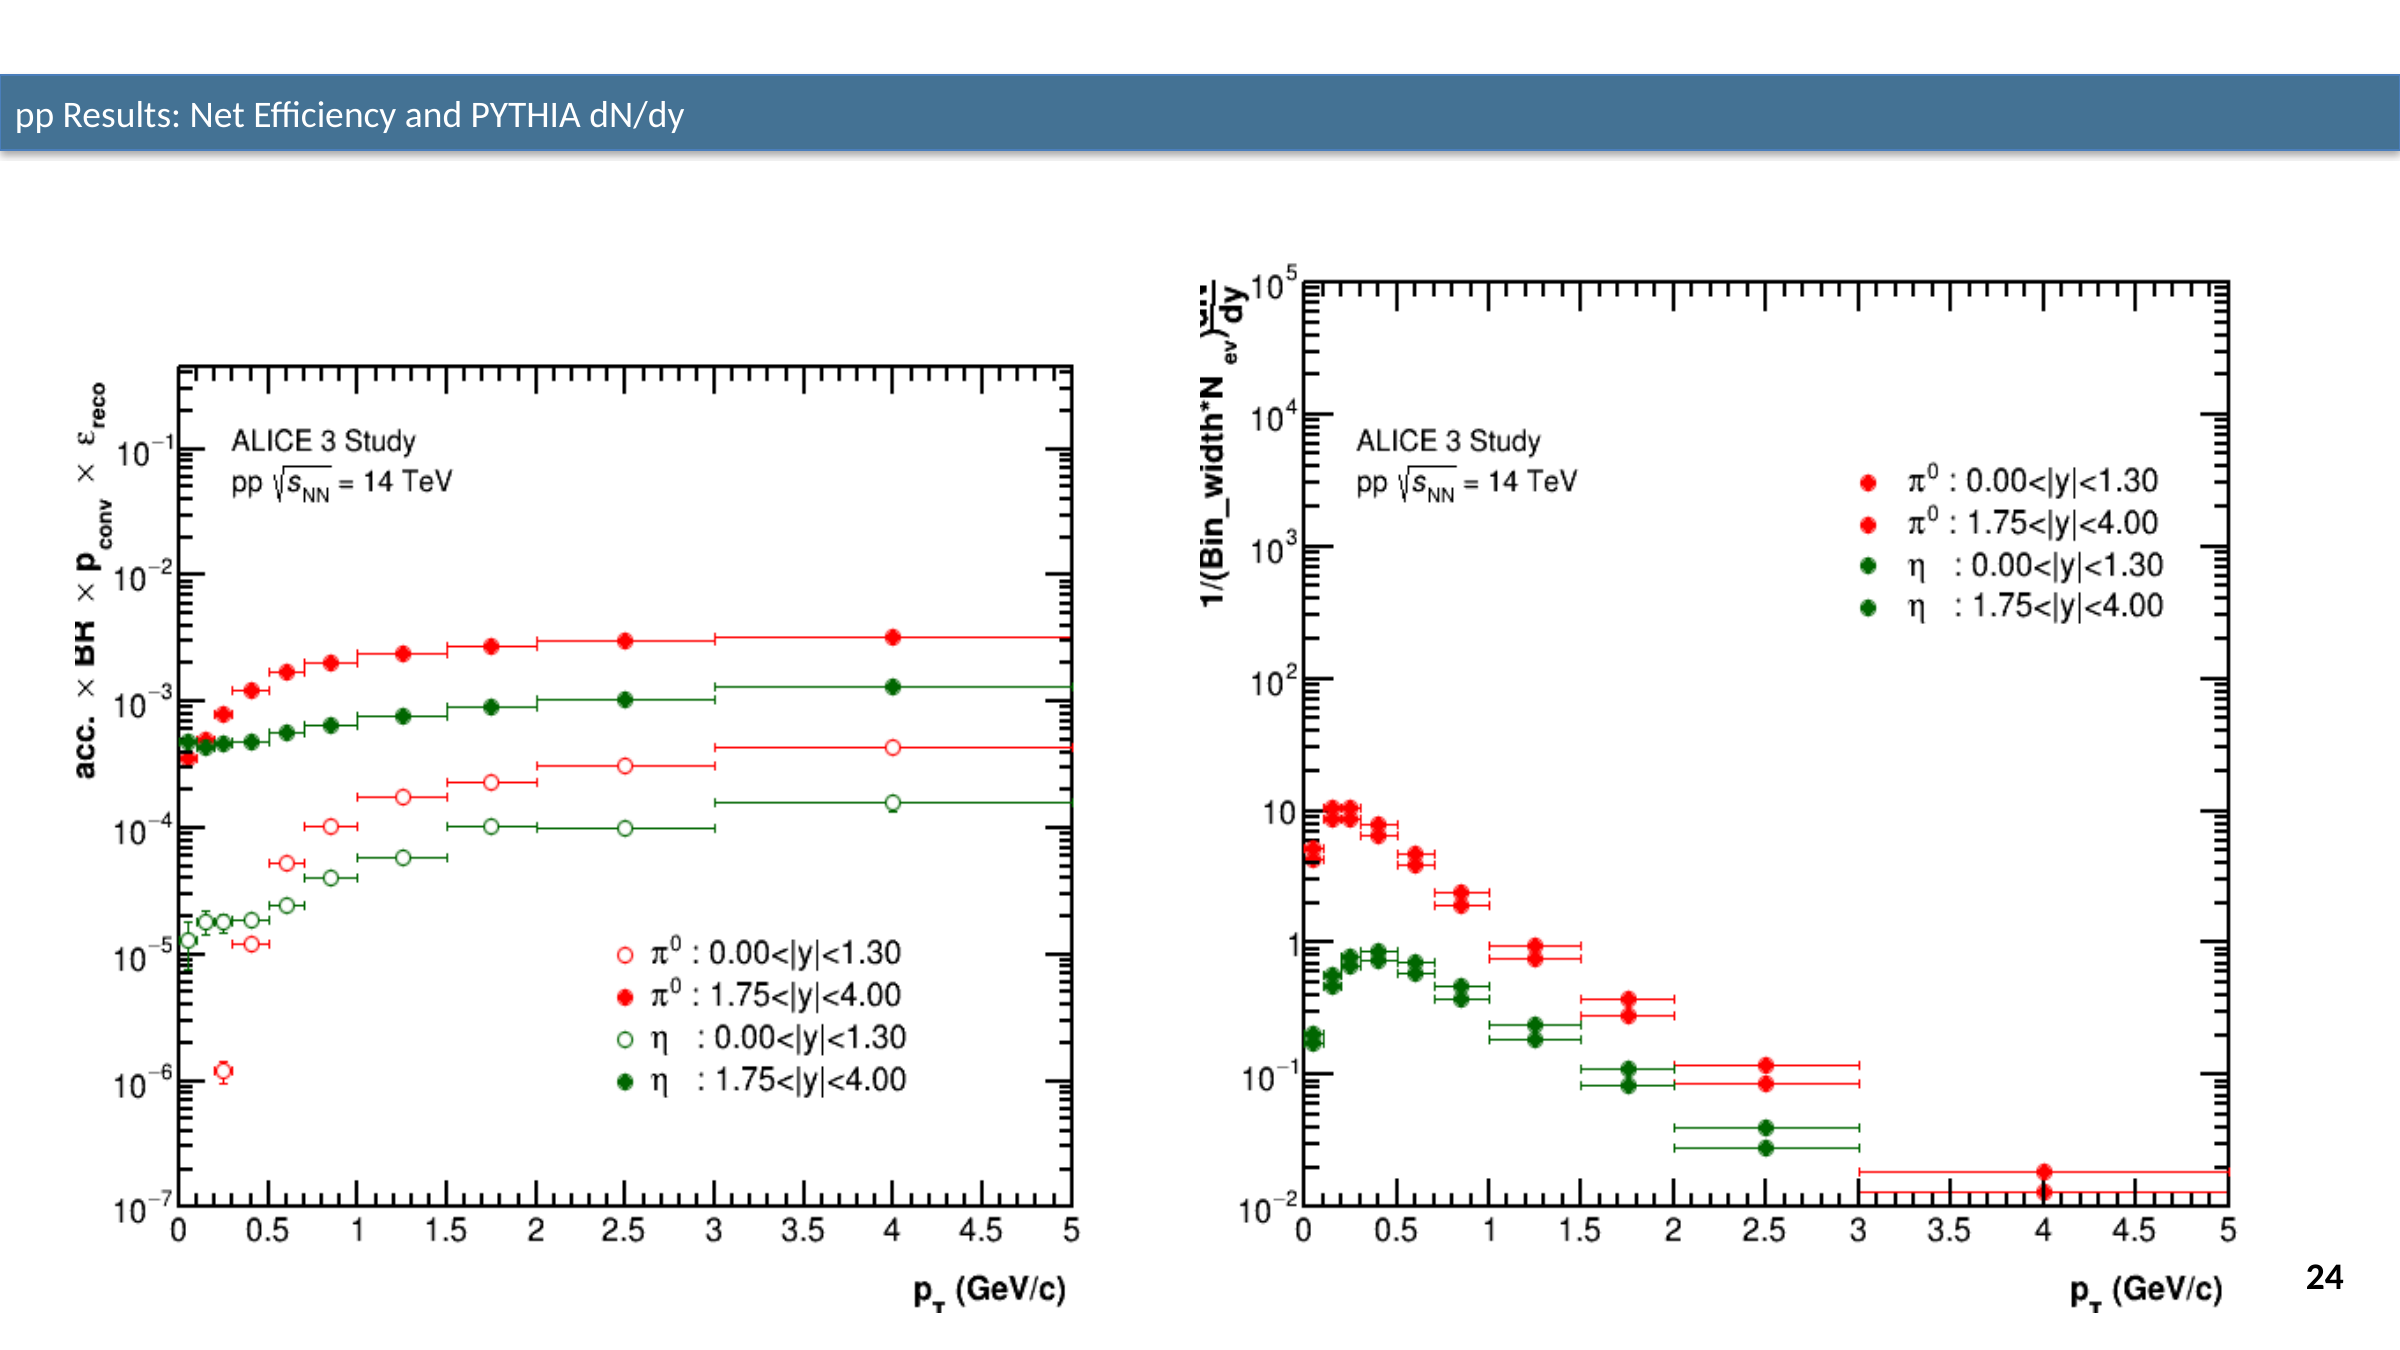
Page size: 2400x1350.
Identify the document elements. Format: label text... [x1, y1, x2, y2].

picture [1199, 262, 2251, 1313]
text_box 24 [2291, 1199, 2359, 1305]
text_box pp Results: Net Efficiency and PYTHIA dN/dy [0, 74, 2400, 151]
picture [74, 262, 1126, 1313]
